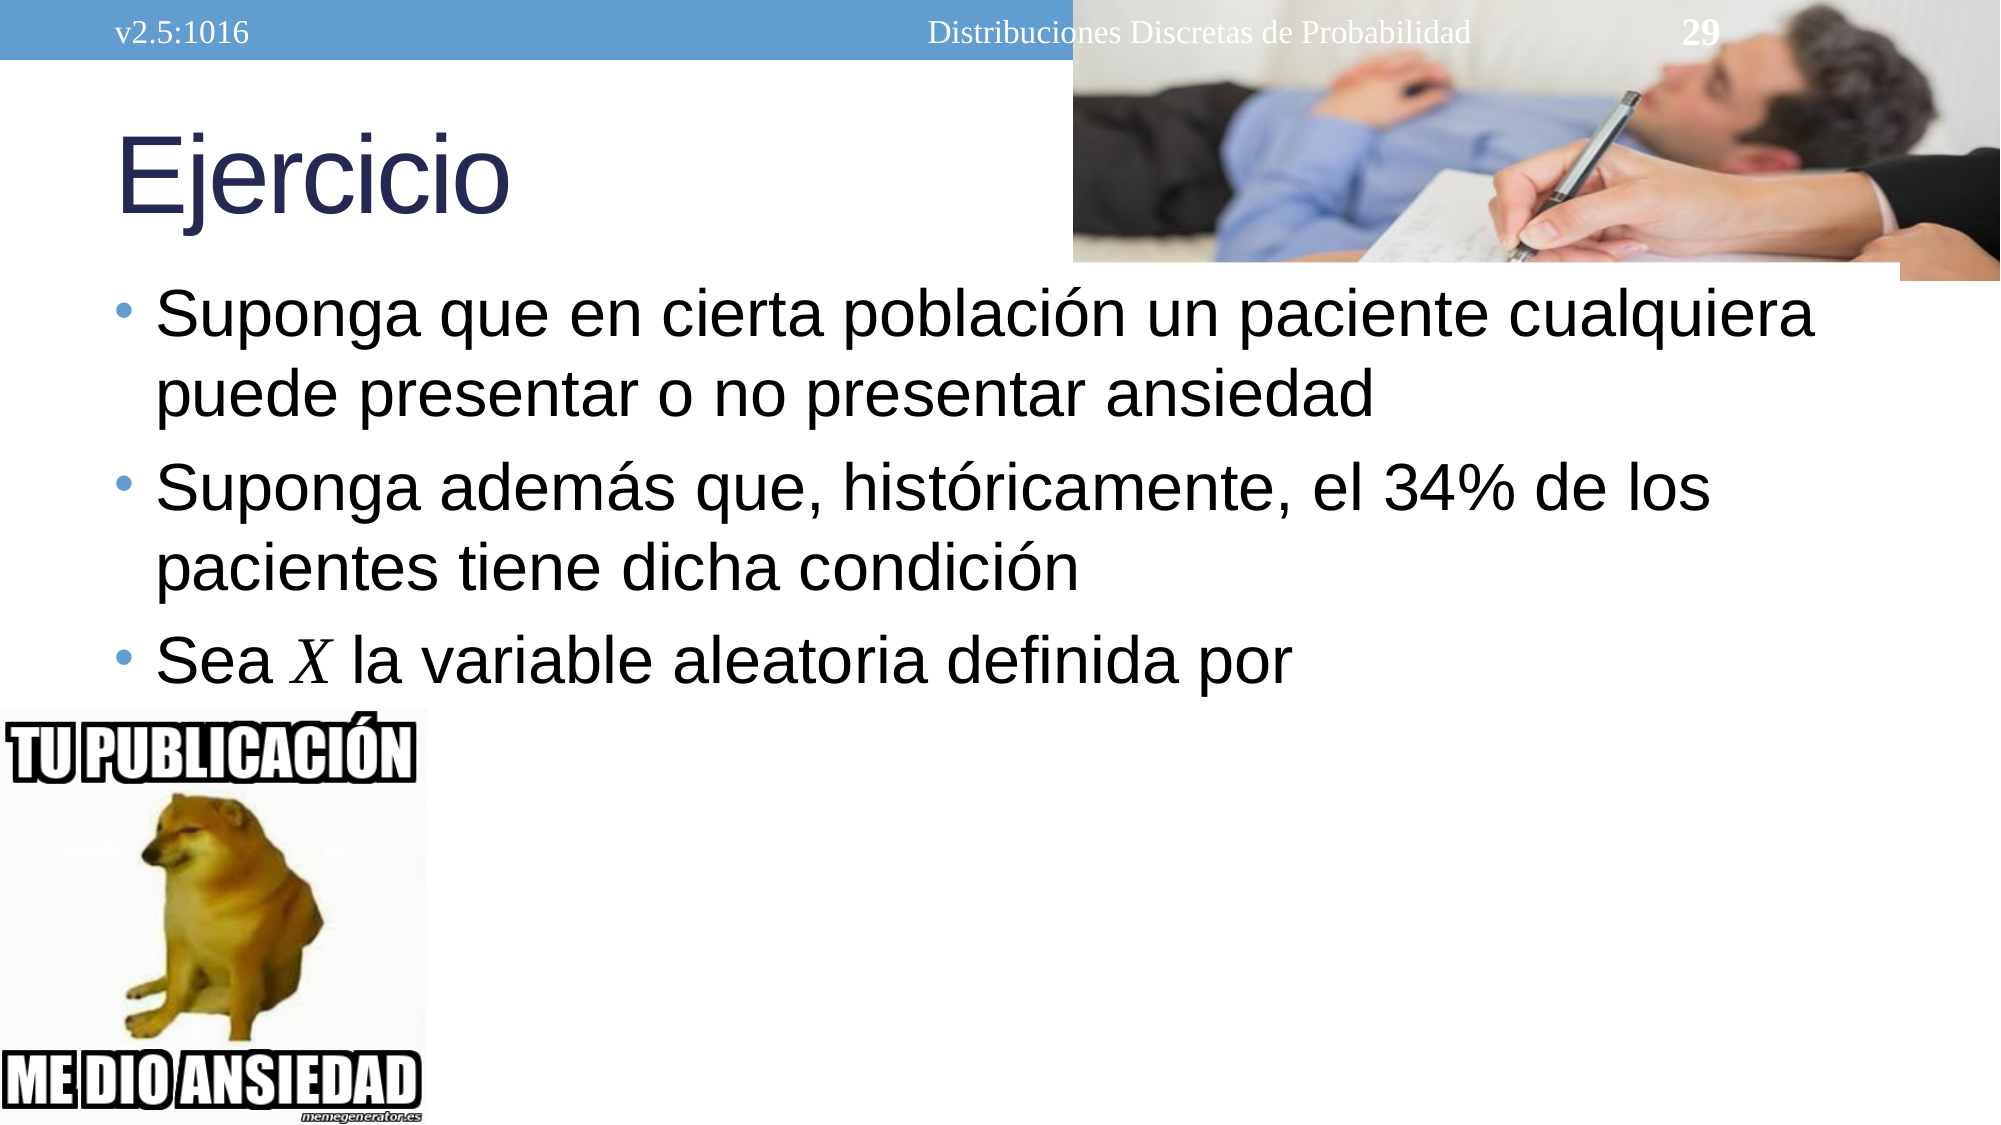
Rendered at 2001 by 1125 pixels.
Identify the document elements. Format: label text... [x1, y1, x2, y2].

picture [0, 709, 427, 1125]
slide_number v2.5:1016 [99, 3, 734, 57]
footer Distribuciones Discretas de Probabilidad [750, 3, 1070, 57]
title Ejercicio [99, 87, 1070, 250]
picture [1073, 0, 2000, 281]
